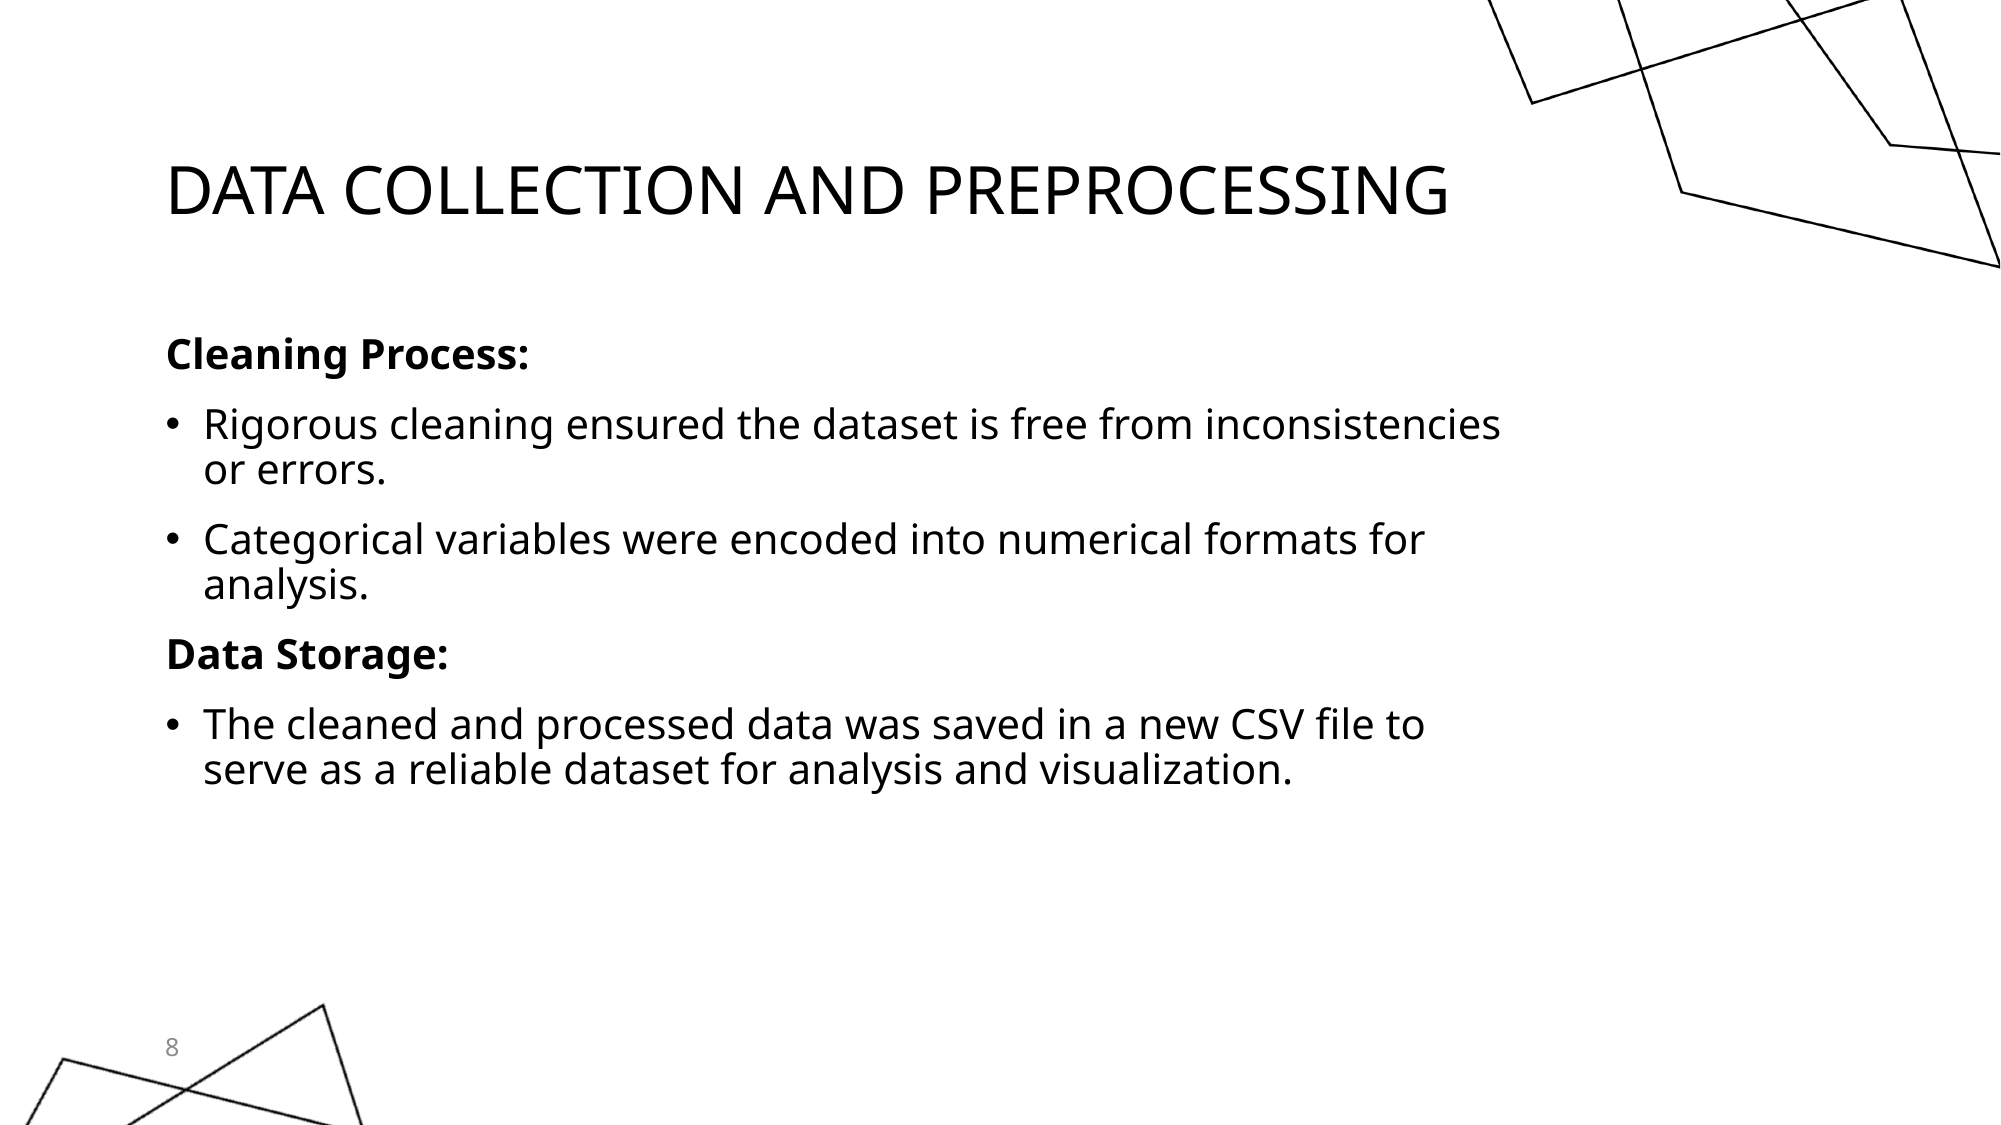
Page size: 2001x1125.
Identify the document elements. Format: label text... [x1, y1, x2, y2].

list Cleaning Process: Rigorous cleaning ensured the dataset is free from inconsistencies or errors. Categorical variables were encoded into numerical formats for analysis. Data Storage: The cleaned and processed data was saved in a new CSV file to serve as a reliable dataset for analysis and visualization. [150, 325, 1544, 941]
title DATA COLLECTION AND PREPROCESSING [150, 59, 1863, 326]
slide_number 8 [150, 1024, 254, 1074]
picture [1412, 0, 2001, 277]
picture [0, 976, 408, 1125]
